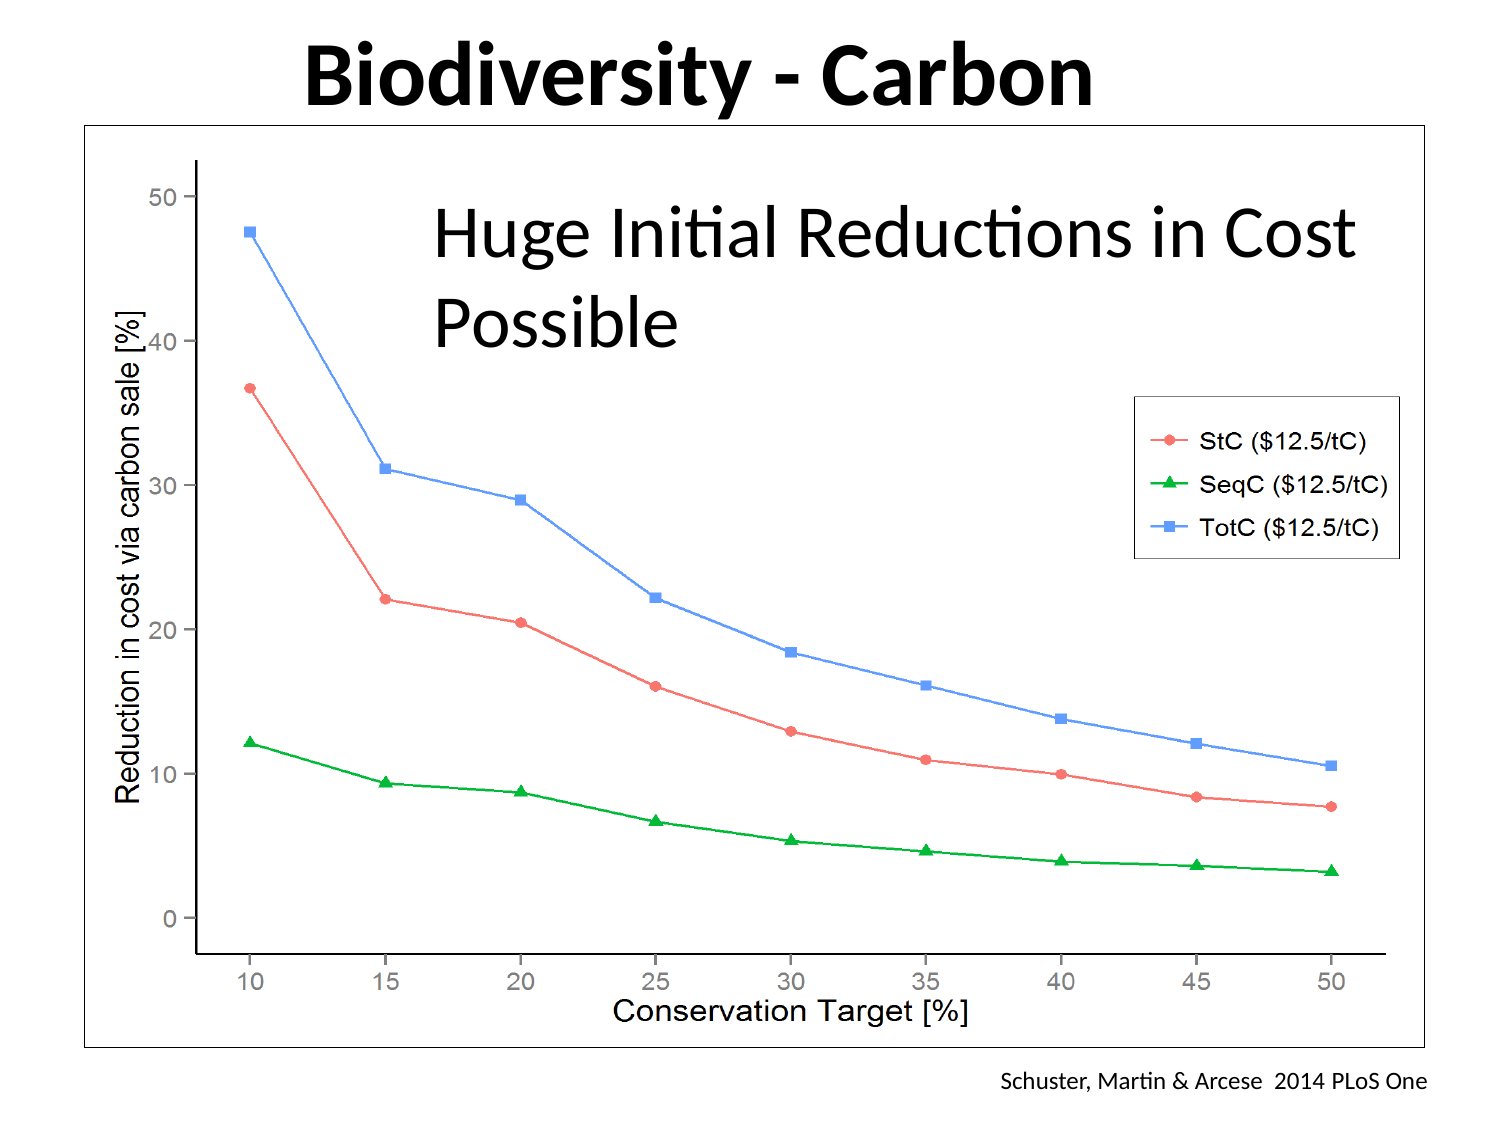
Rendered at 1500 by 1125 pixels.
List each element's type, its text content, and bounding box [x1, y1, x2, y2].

title Biodiversity - Carbon [24, 0, 1375, 163]
text_box Schuster, Martin & Arcese 2014 PLoS One [985, 1057, 1449, 1102]
picture [83, 124, 1426, 1048]
